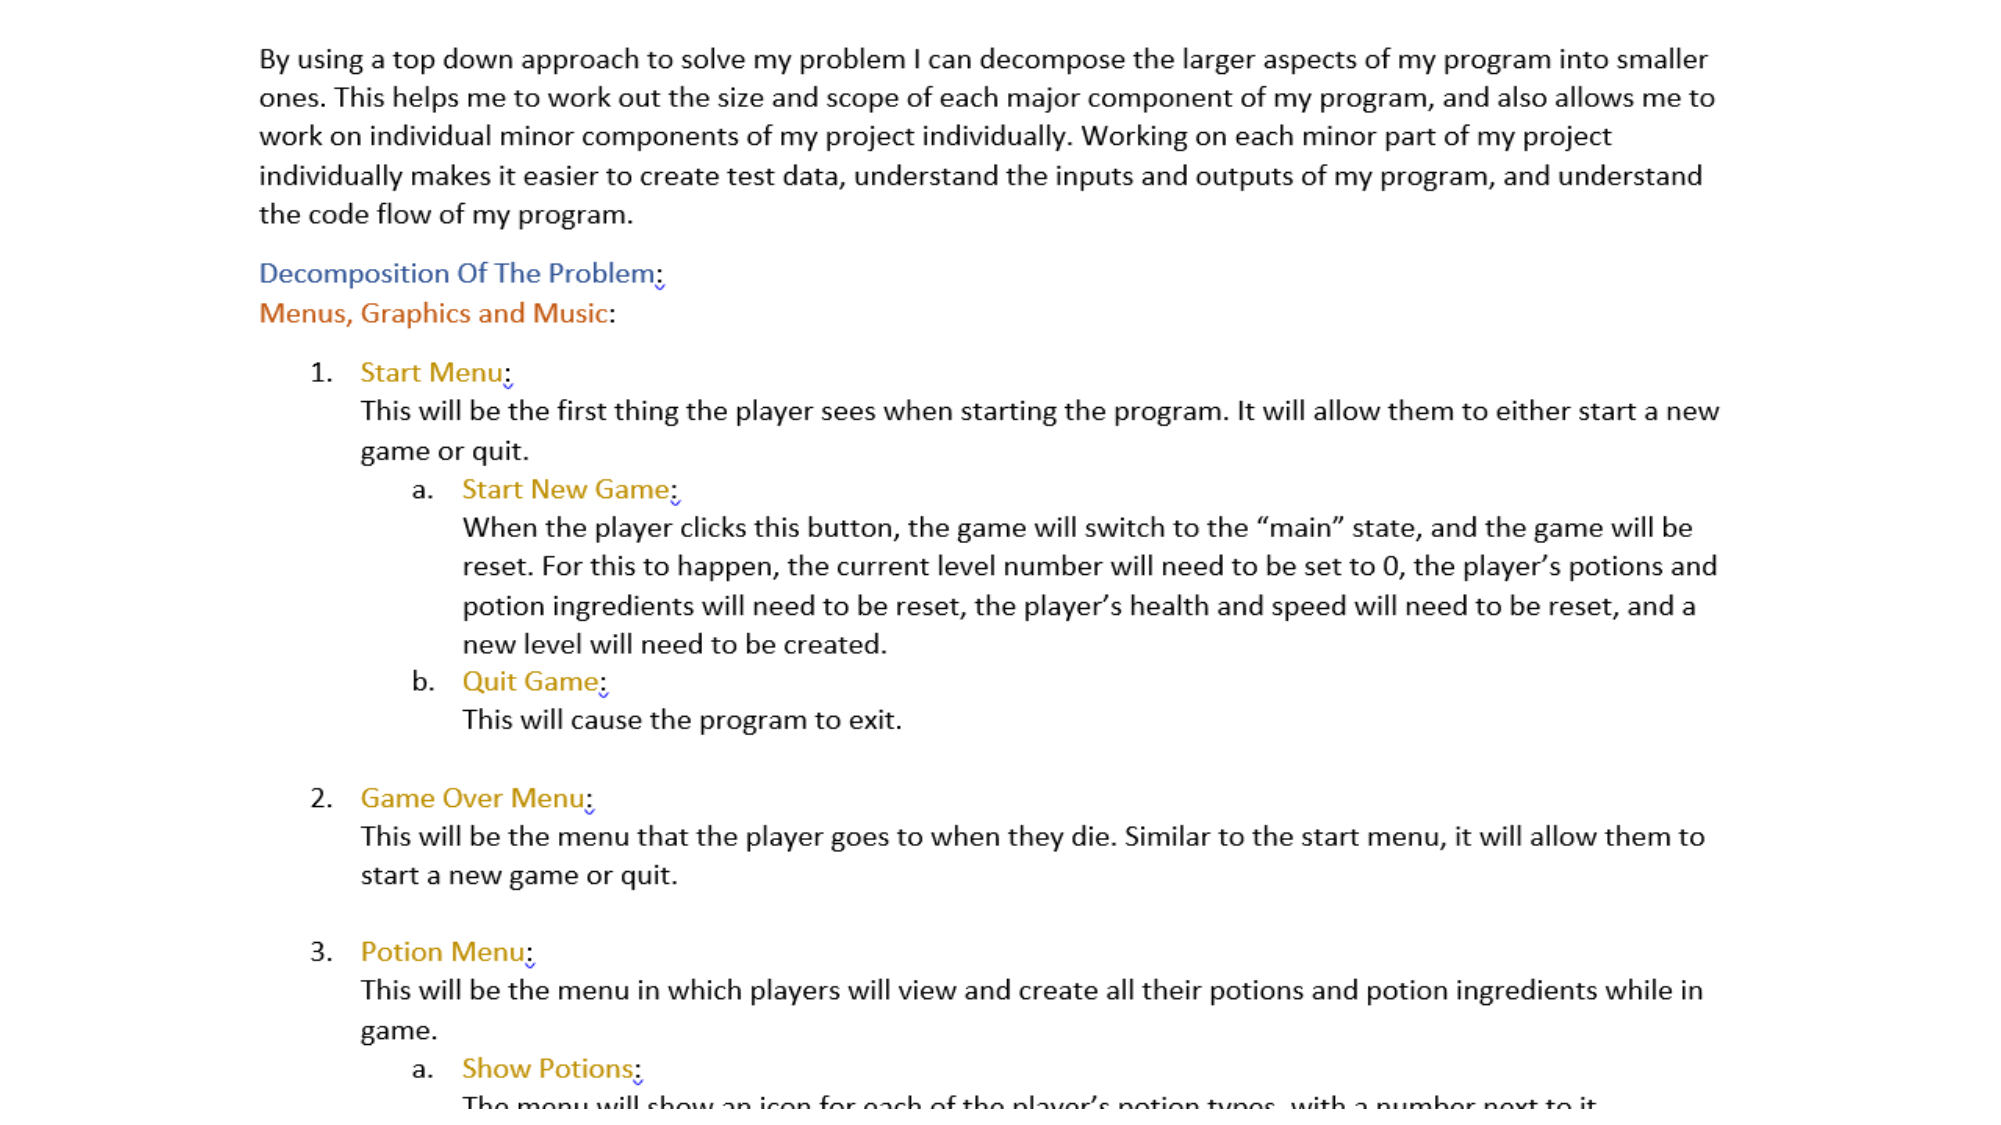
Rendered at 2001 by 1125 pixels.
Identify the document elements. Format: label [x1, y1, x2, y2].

picture [228, 36, 1772, 1110]
